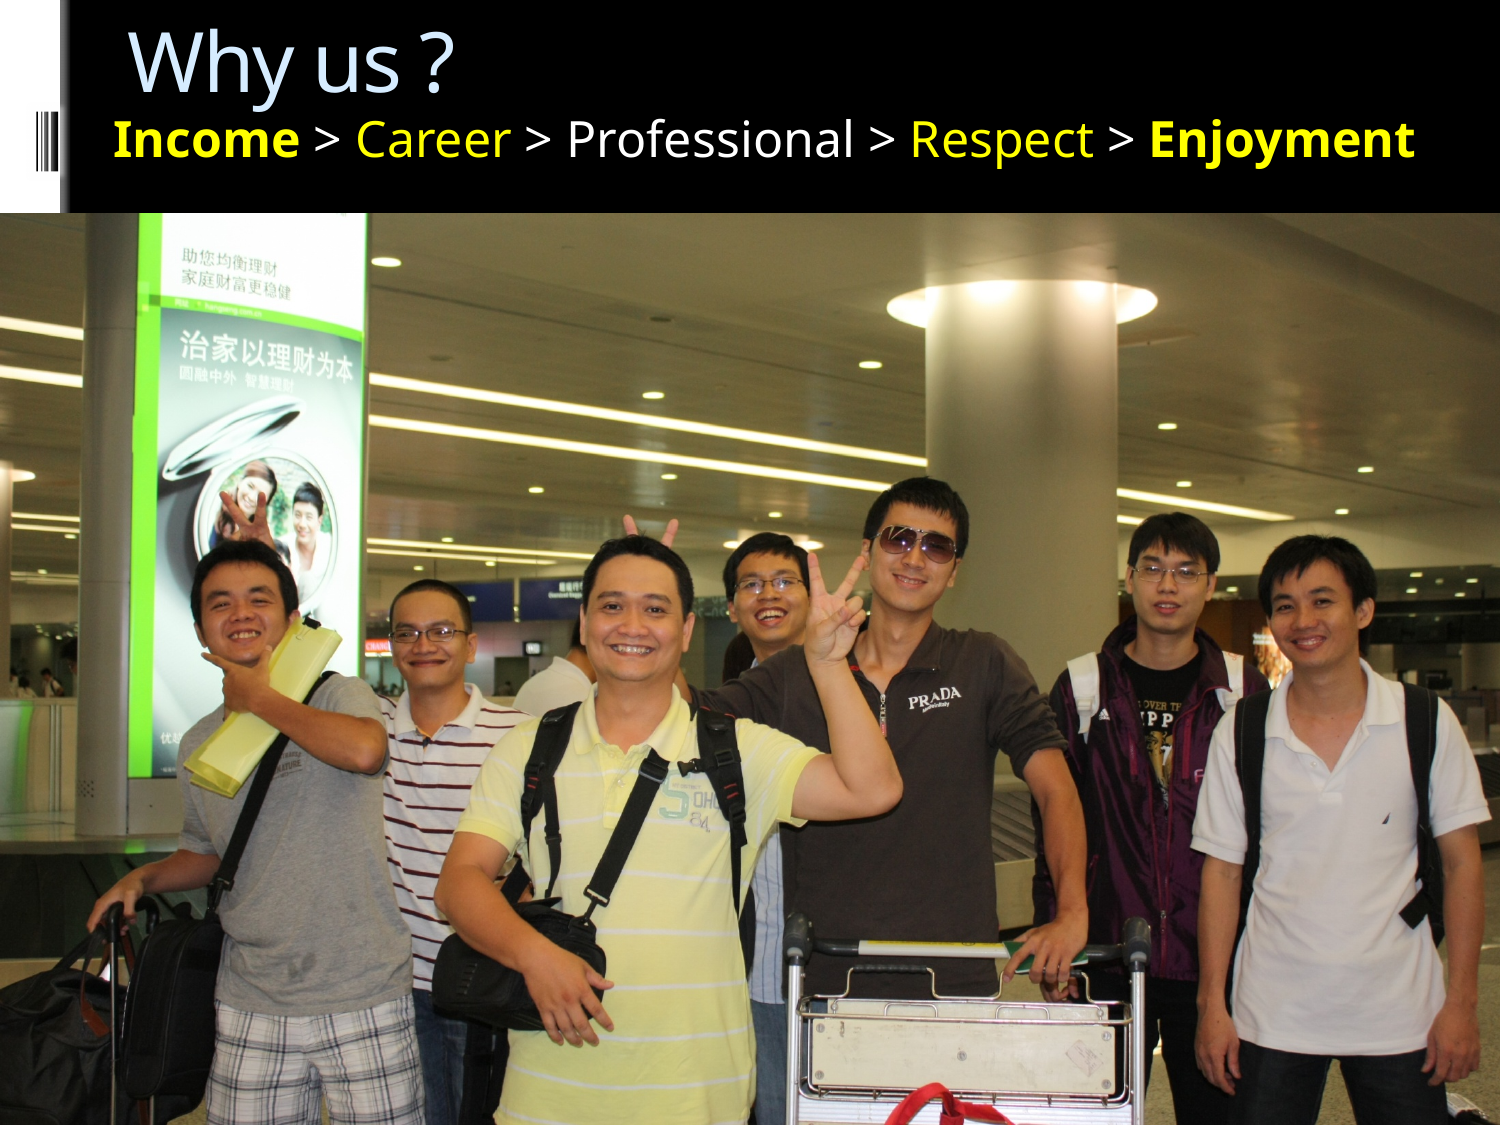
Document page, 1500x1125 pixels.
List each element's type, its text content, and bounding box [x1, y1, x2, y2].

picture [0, 212, 1500, 1125]
title Why us ? [113, 1, 1389, 99]
list Income > Career > Professional > Respect > Enjoyment [87, 99, 1500, 188]
